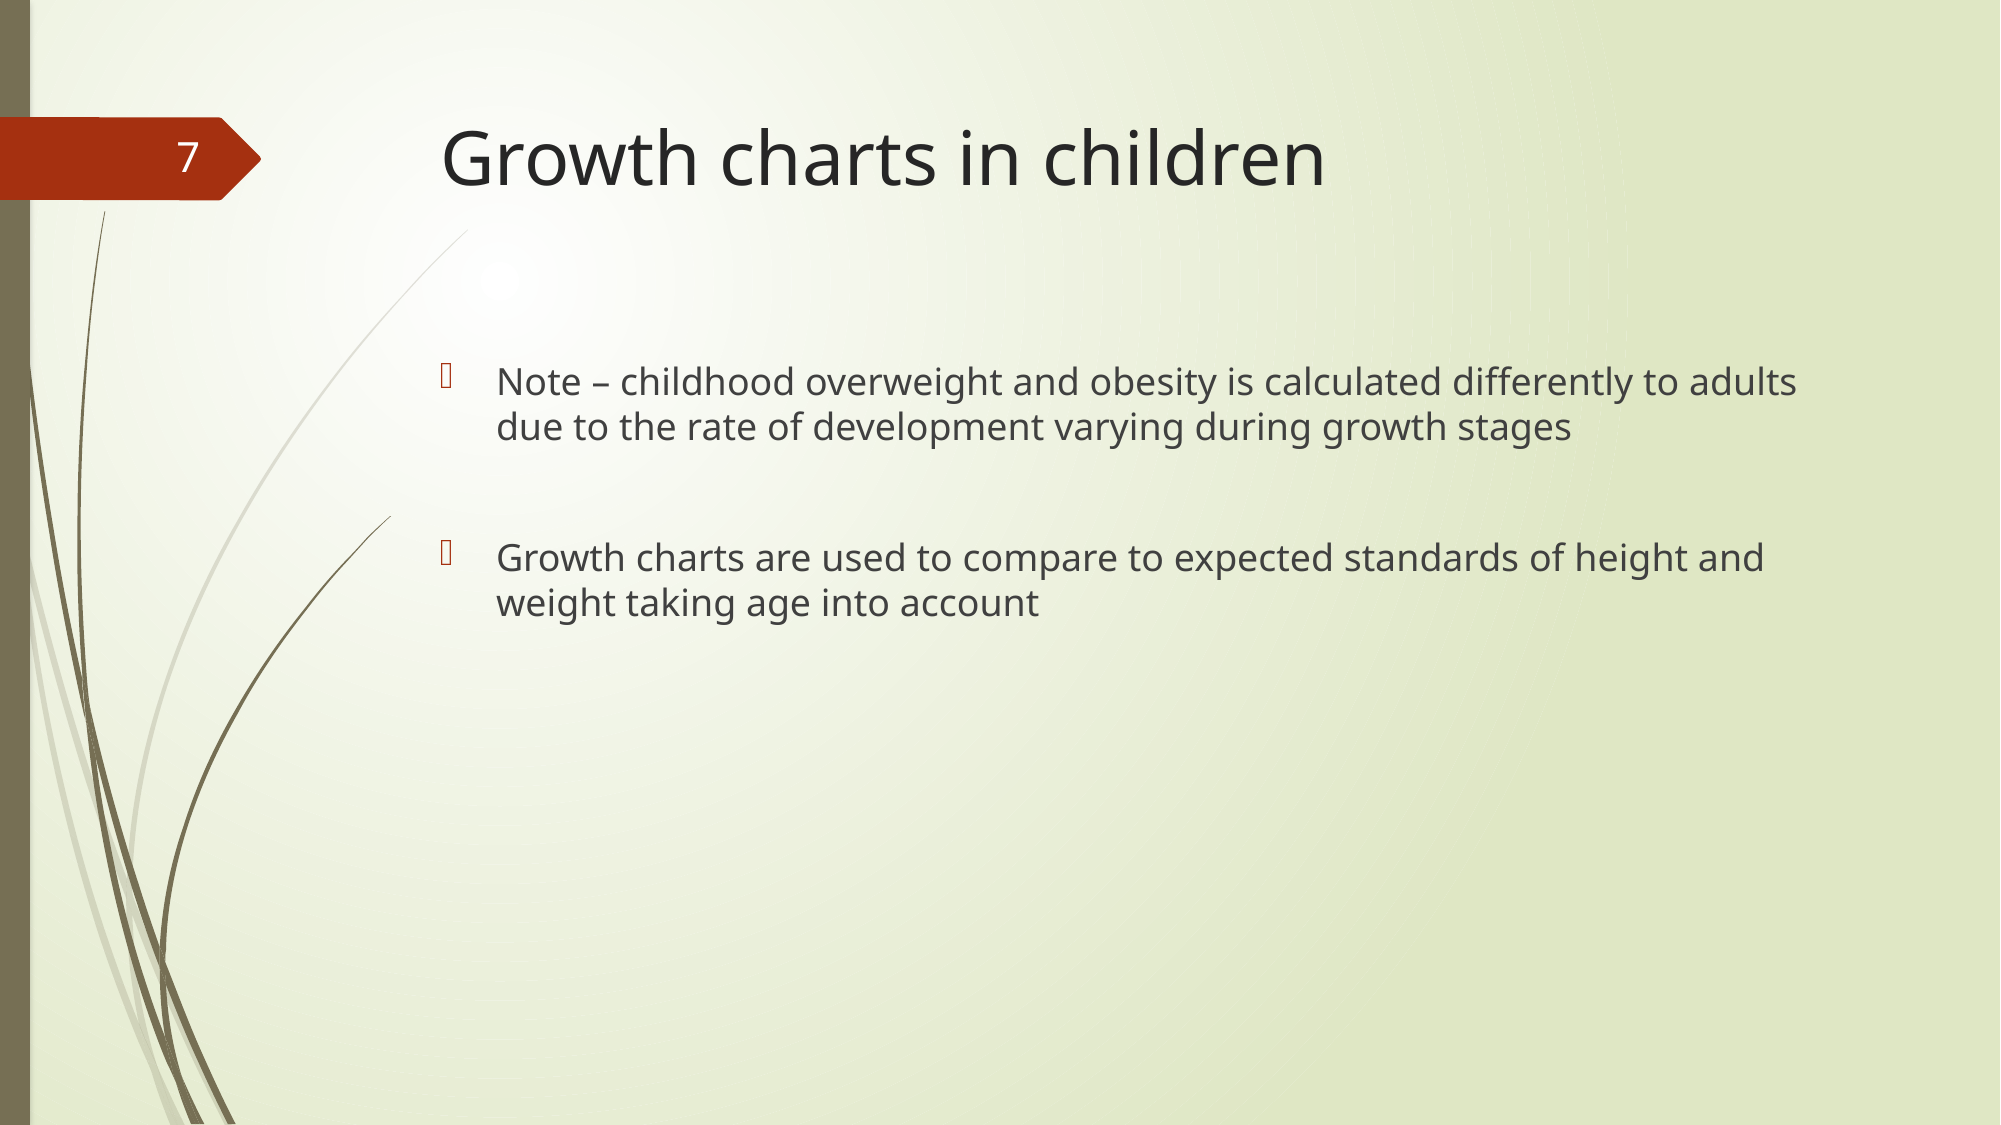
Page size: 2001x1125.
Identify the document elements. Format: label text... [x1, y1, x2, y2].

list Note – childhood overweight and obesity is calculated differently to adults due to the rate of development varying during growth stages Growth charts are used to compare to expected standards of height and weight taking age into account [424, 350, 1888, 970]
slide_number 7 [87, 129, 216, 190]
title Growth charts in children [425, 102, 1888, 313]
